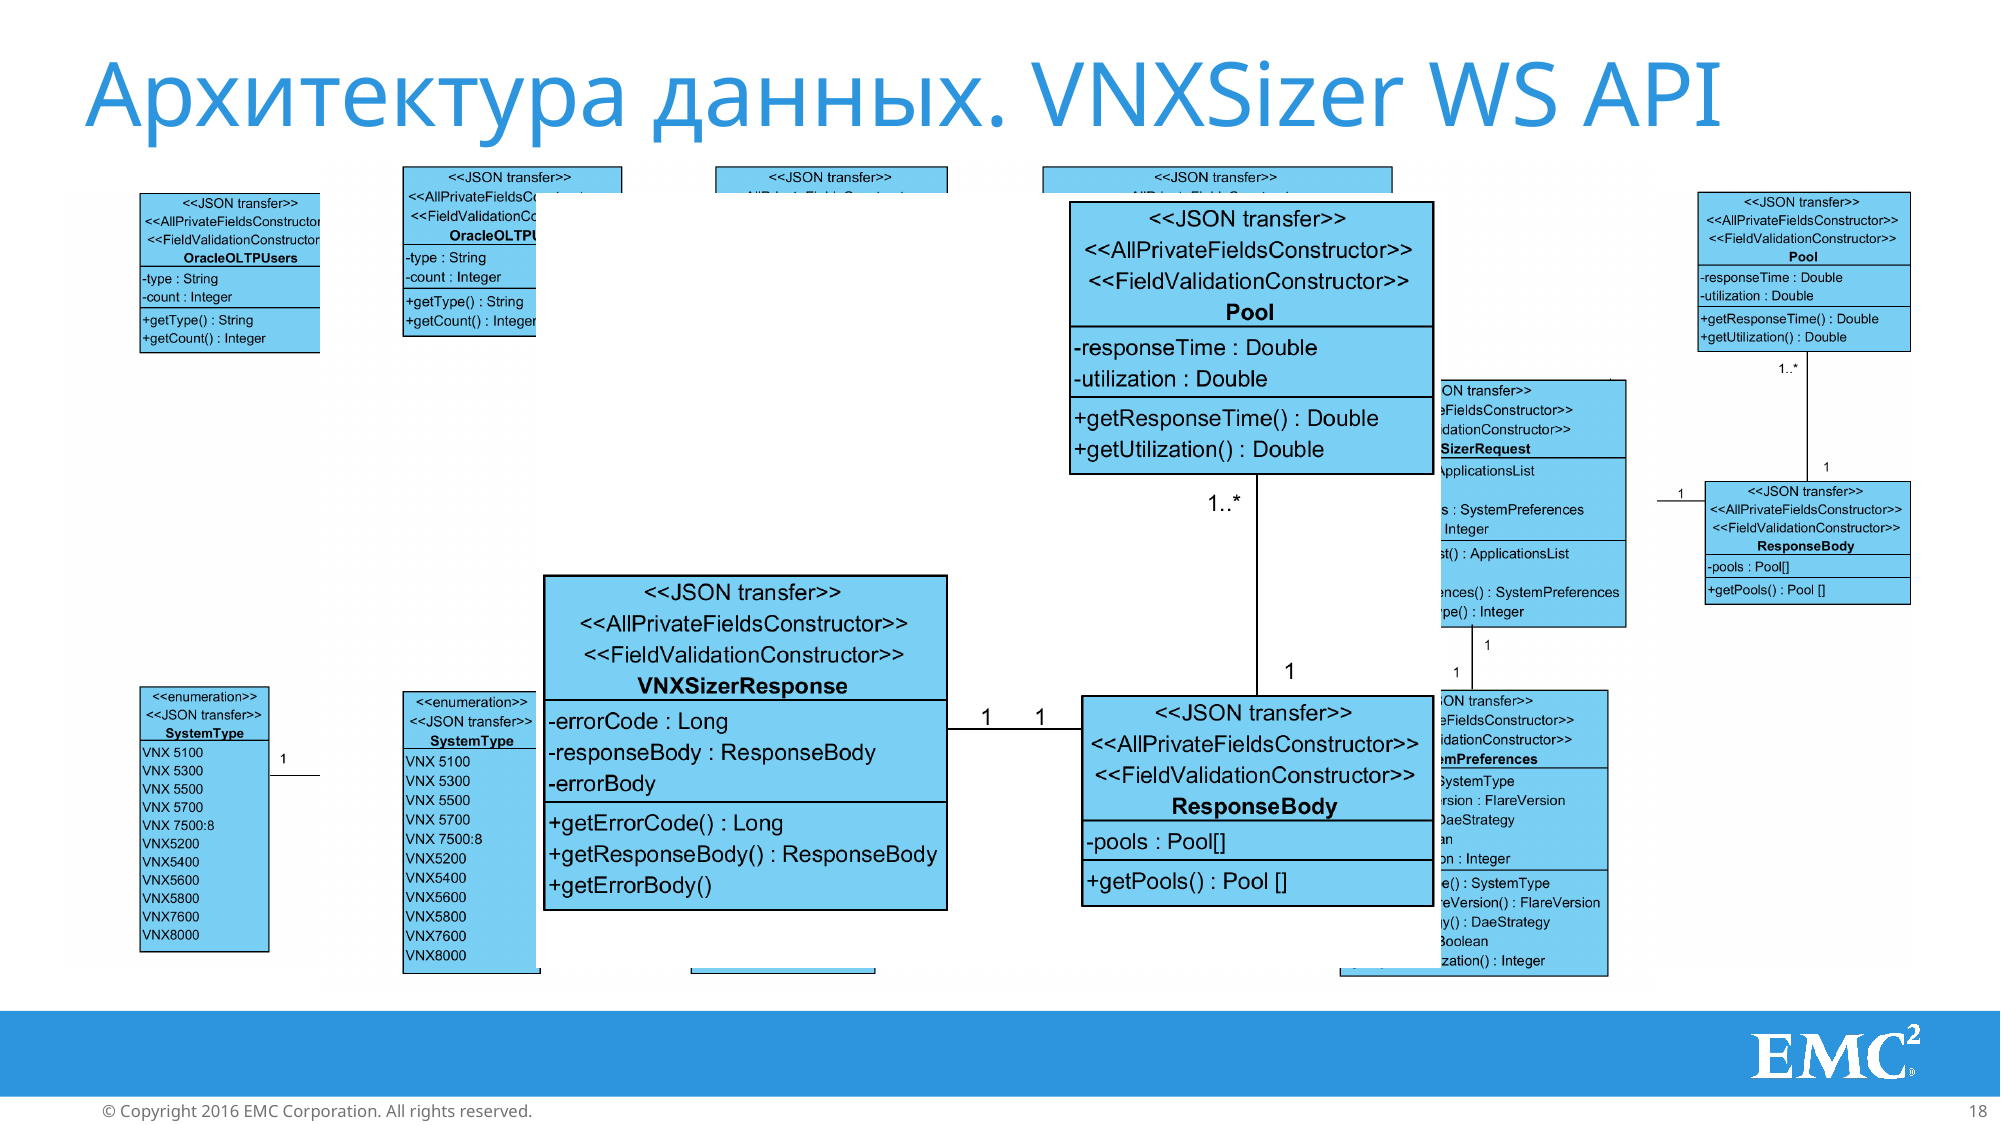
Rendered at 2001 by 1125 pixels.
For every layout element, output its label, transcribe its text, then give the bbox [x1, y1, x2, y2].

picture [1751, 1024, 1920, 1079]
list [1660, 187, 1915, 968]
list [62, 187, 315, 968]
title Архитектура данных. VNXSizer WS API [85, 50, 1963, 150]
picture [320, 159, 1657, 995]
